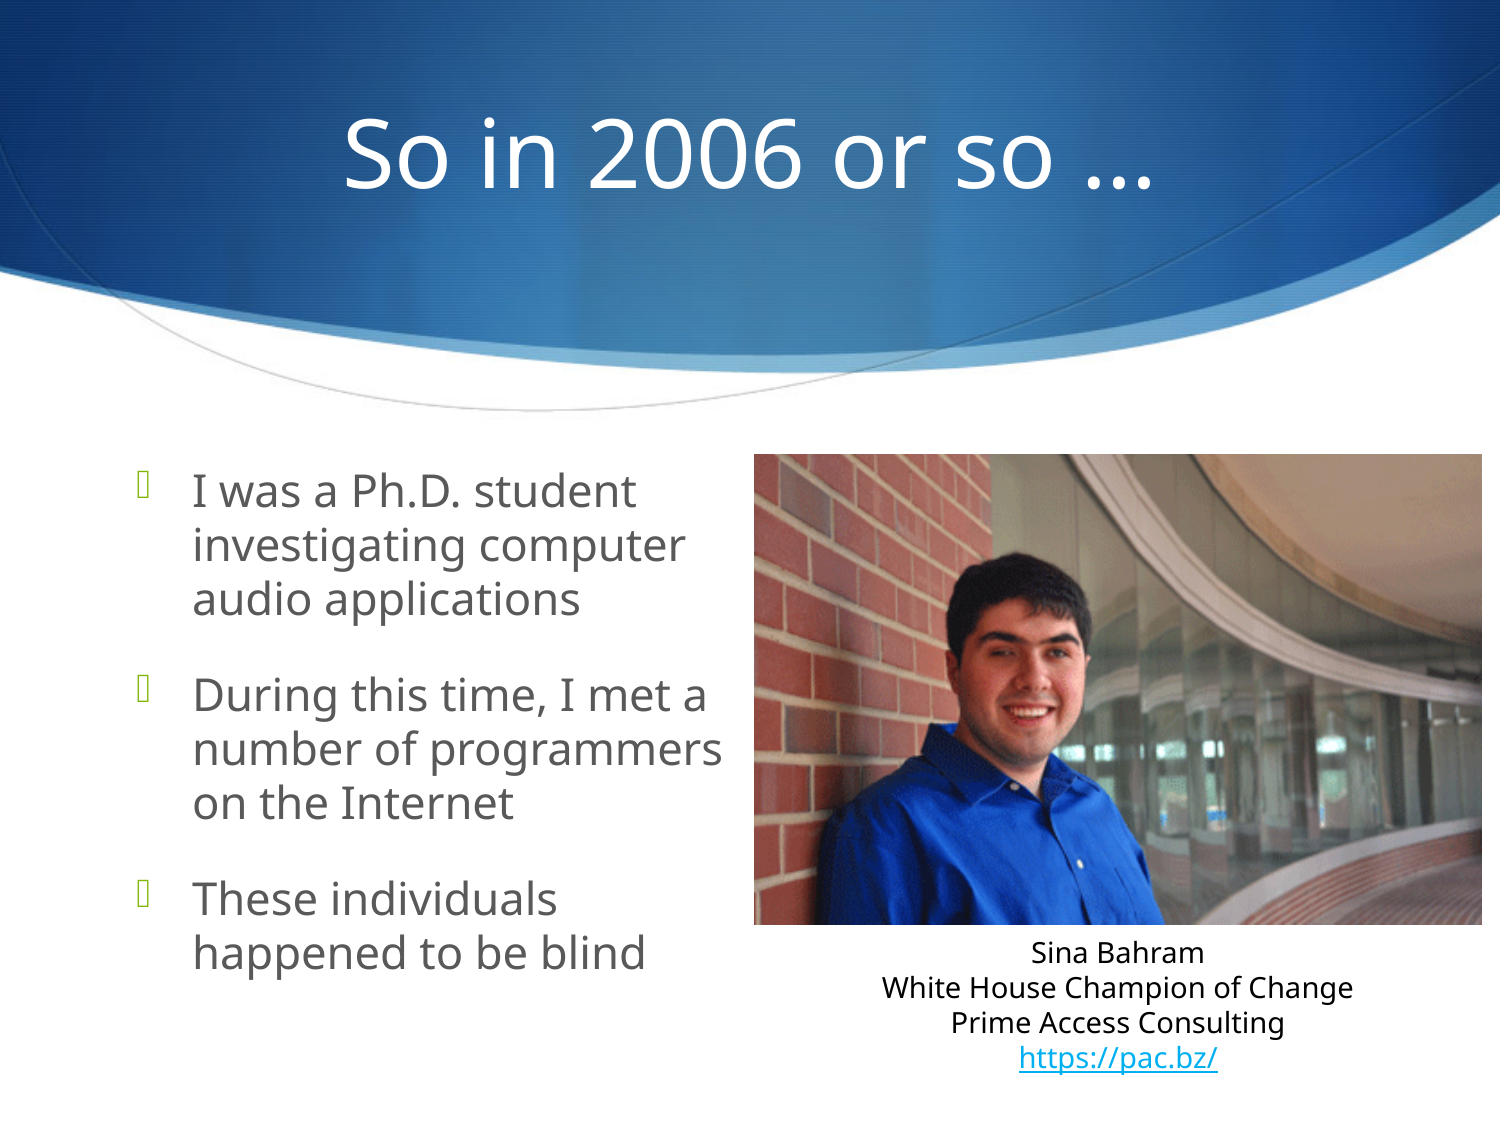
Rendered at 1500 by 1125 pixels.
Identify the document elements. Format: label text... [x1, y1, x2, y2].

title So in 2006 or so … [75, 56, 1425, 245]
list I was a Ph.D. student investigating computer audio applications During this time, I met a number of programmers on the Internet These individuals happened to be blind [121, 454, 754, 991]
picture [0, 0, 1500, 1125]
text_box Sina Bahram White House Champion of Change Prime Access Consulting https://pac.bz/ [754, 927, 1482, 1087]
